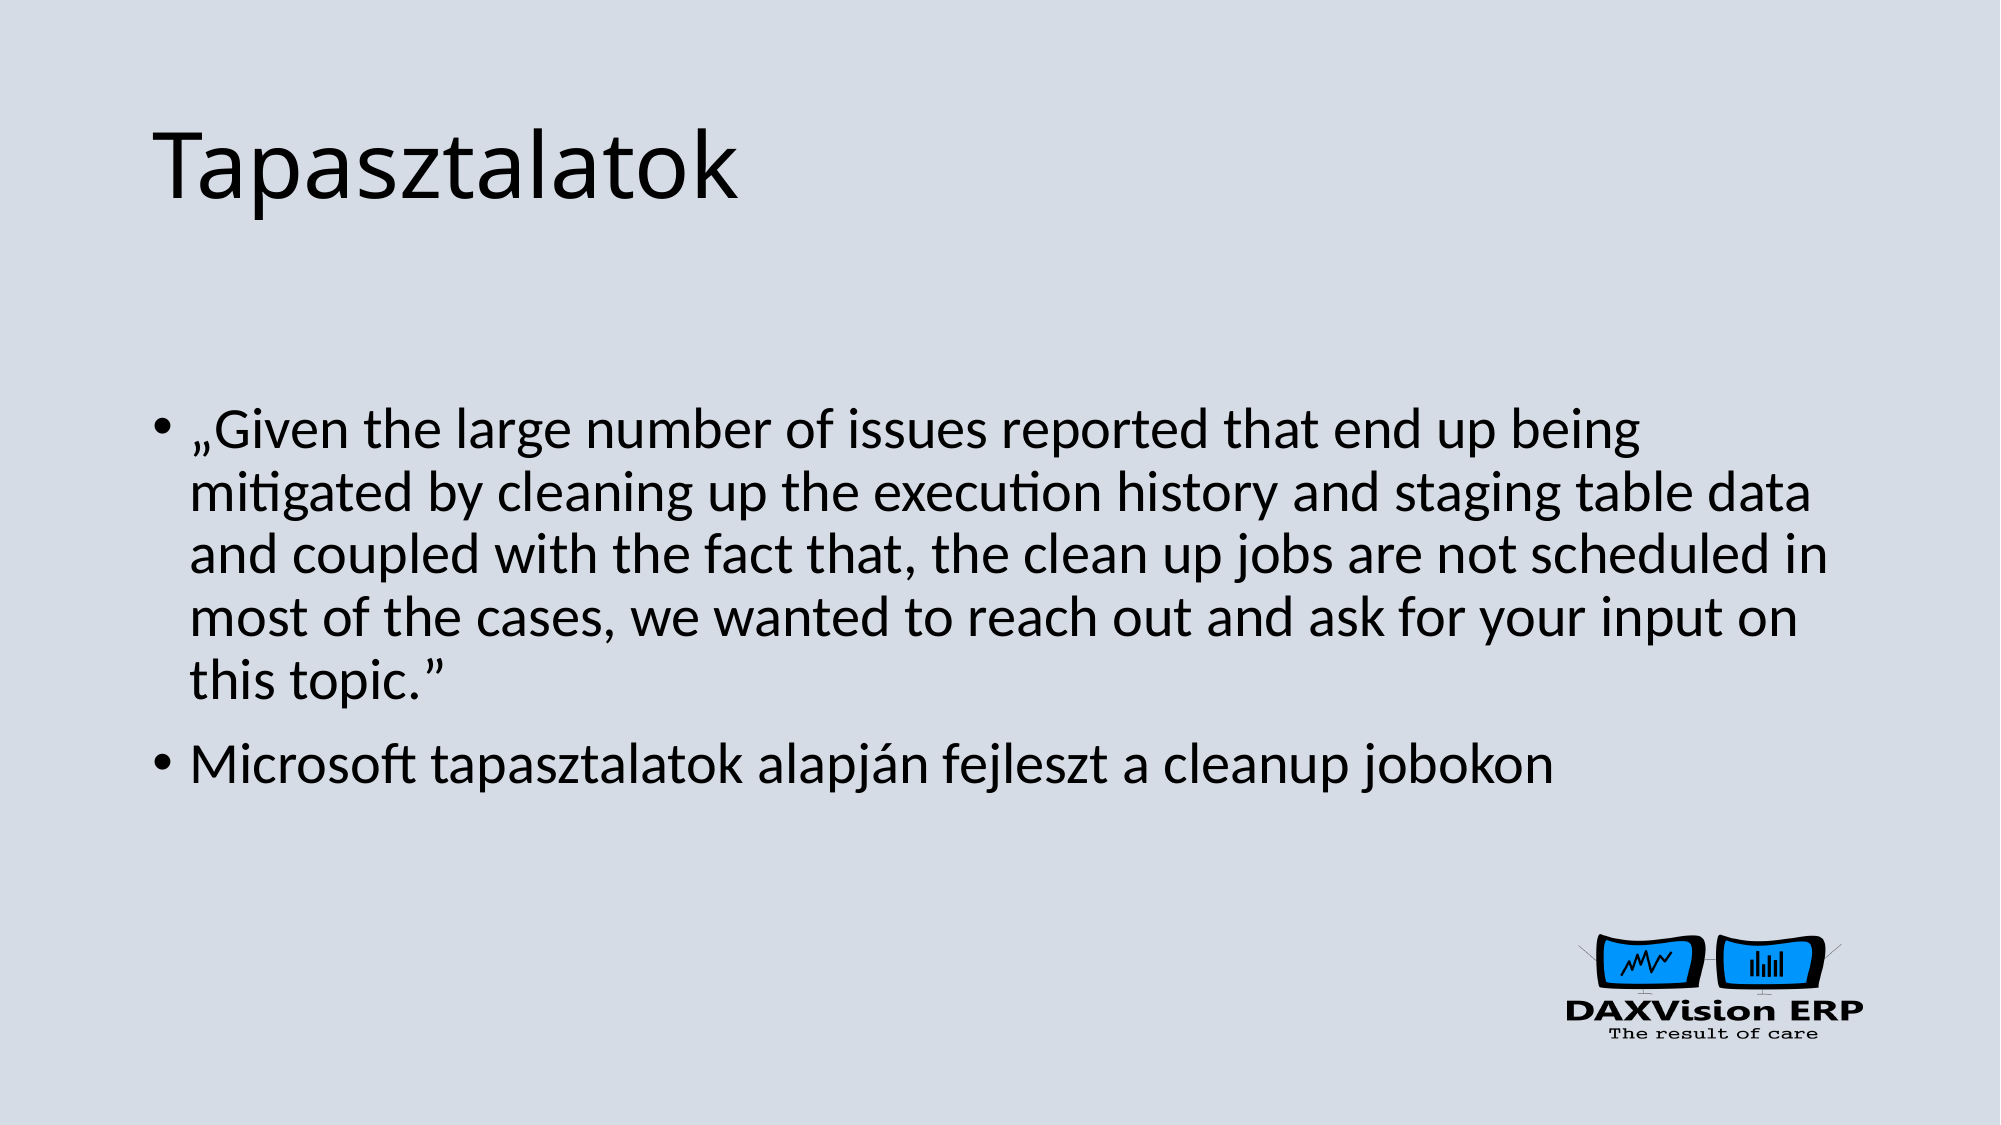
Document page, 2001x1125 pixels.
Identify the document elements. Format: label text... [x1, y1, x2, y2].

picture [1567, 1014, 1863, 1103]
title Tapasztalatok [137, 59, 1863, 278]
list „Given the large number of issues reported that end up being mitigated by cleaning up the execution history and staging table data and coupled with the fact that, the clean up jobs are not scheduled in most of the cases, we wanted to reach out and ask for your input on this topic.” Microsoft tapasztalatok alapján fejleszt a cleanup jobokon [137, 299, 1863, 1014]
